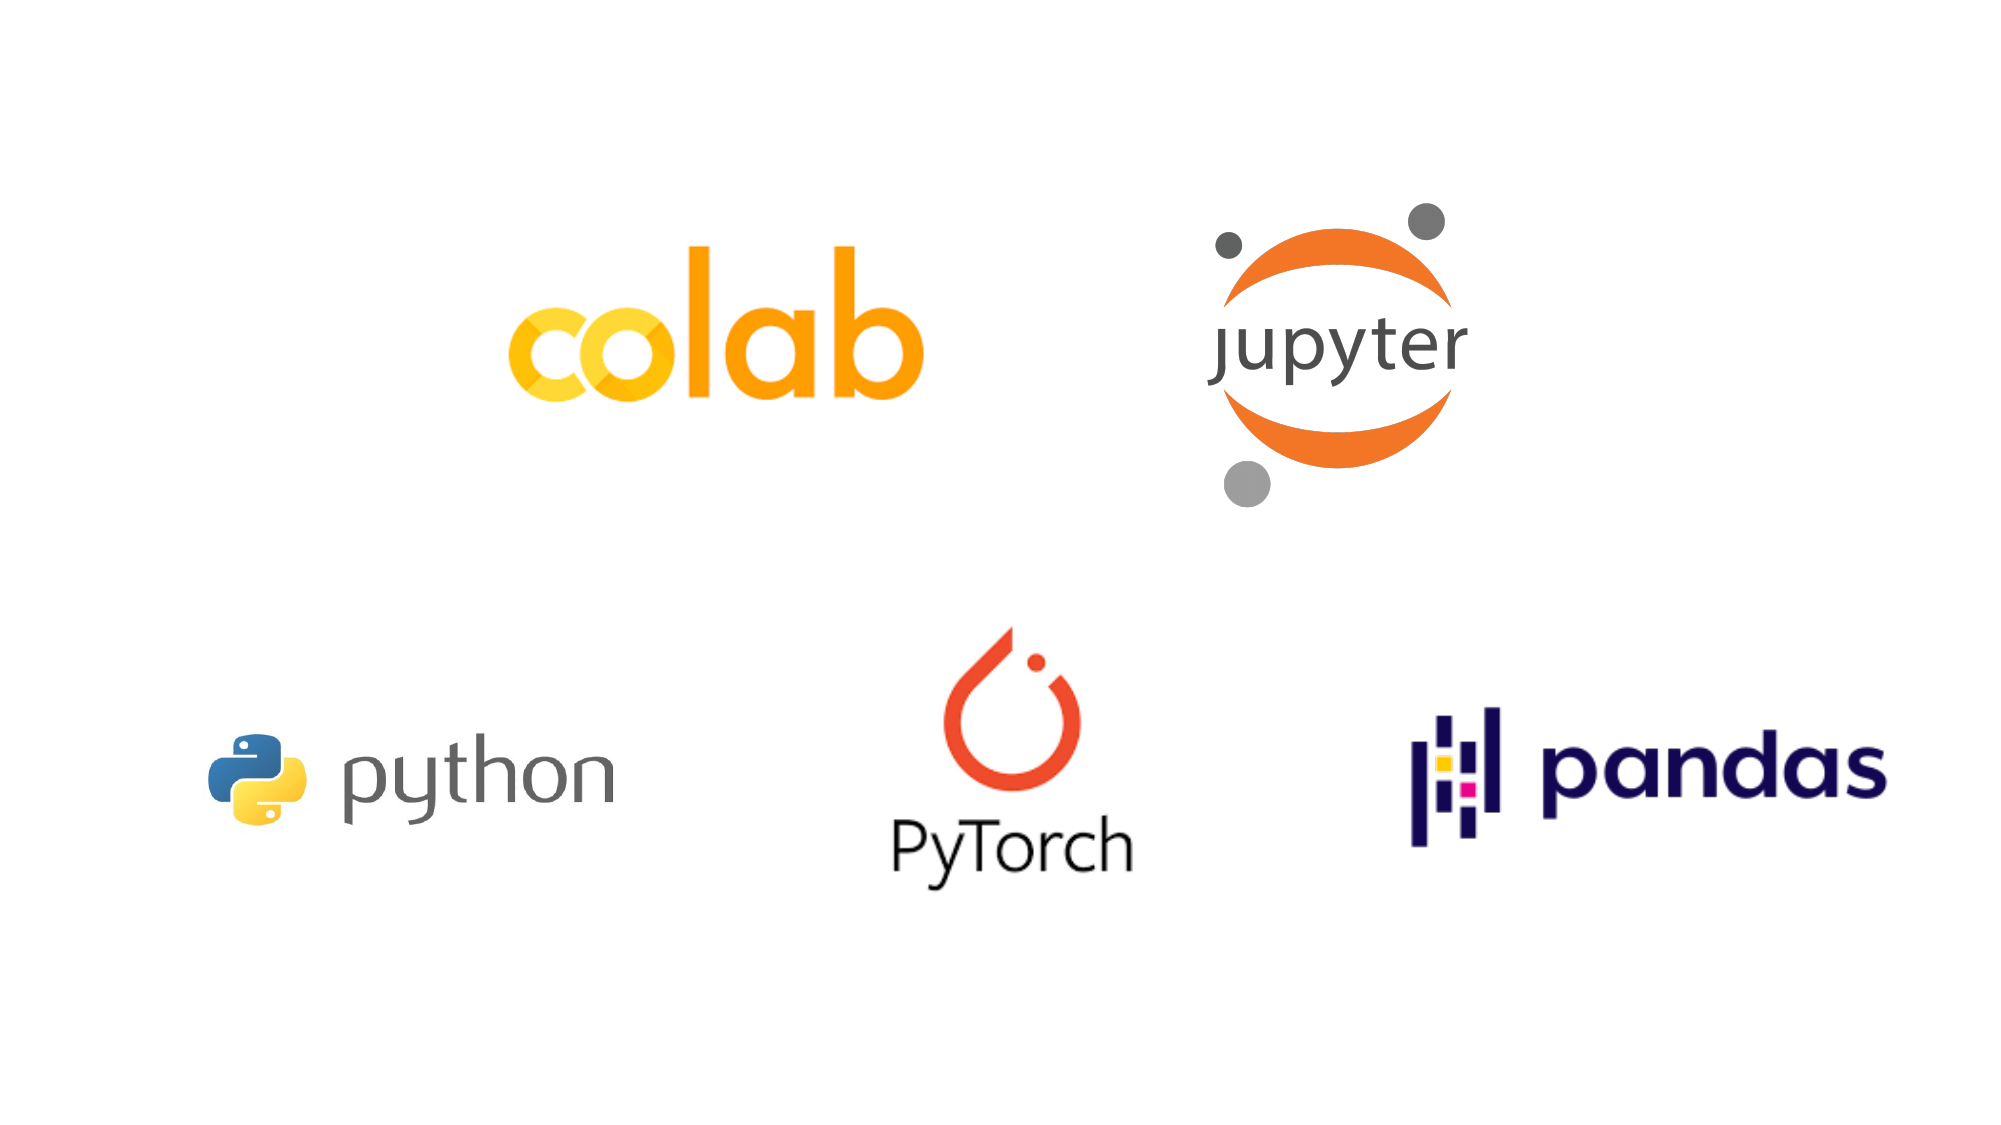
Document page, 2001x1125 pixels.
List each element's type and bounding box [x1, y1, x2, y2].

picture [1389, 673, 1910, 882]
picture [131, 604, 679, 955]
picture [725, 604, 1297, 925]
picture [451, 214, 982, 447]
picture [1204, 199, 1472, 509]
